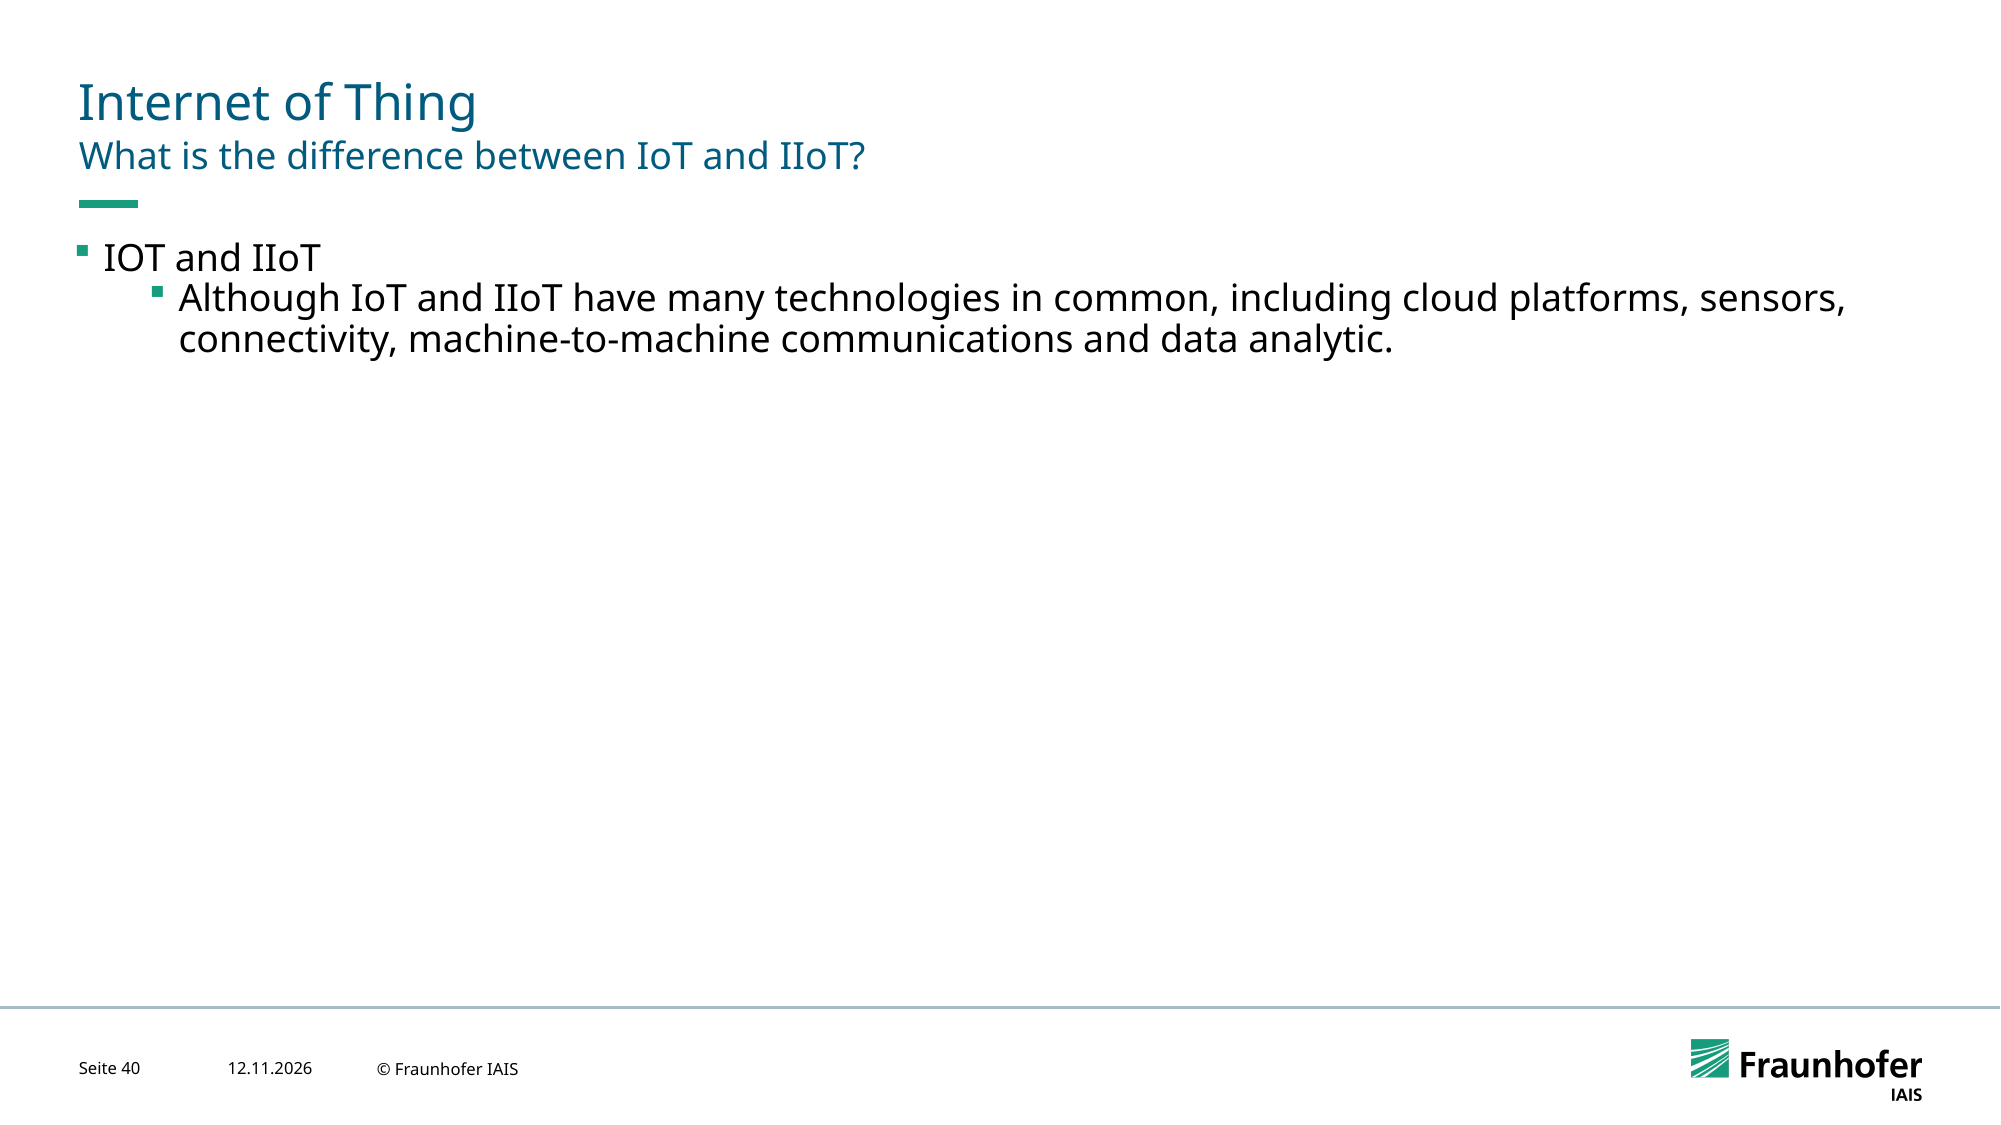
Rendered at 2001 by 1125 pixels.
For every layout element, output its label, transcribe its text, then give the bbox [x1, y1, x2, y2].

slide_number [227, 1059, 346, 1080]
title Internet of Thing [78, 64, 1922, 127]
text_box IOT and IIoT Although IoT and IIoT have many technologies in common, including cloud platforms, sensors, connectivity, machine-to-machine communications and data analytic. [59, 230, 1901, 368]
footer © Fraunhofer IAIS [376, 1059, 862, 1080]
list What is the difference between IoT and IIoT? [78, 127, 1922, 175]
slide_number Seite 40 [78, 1059, 197, 1080]
picture [1691, 1039, 1922, 1101]
